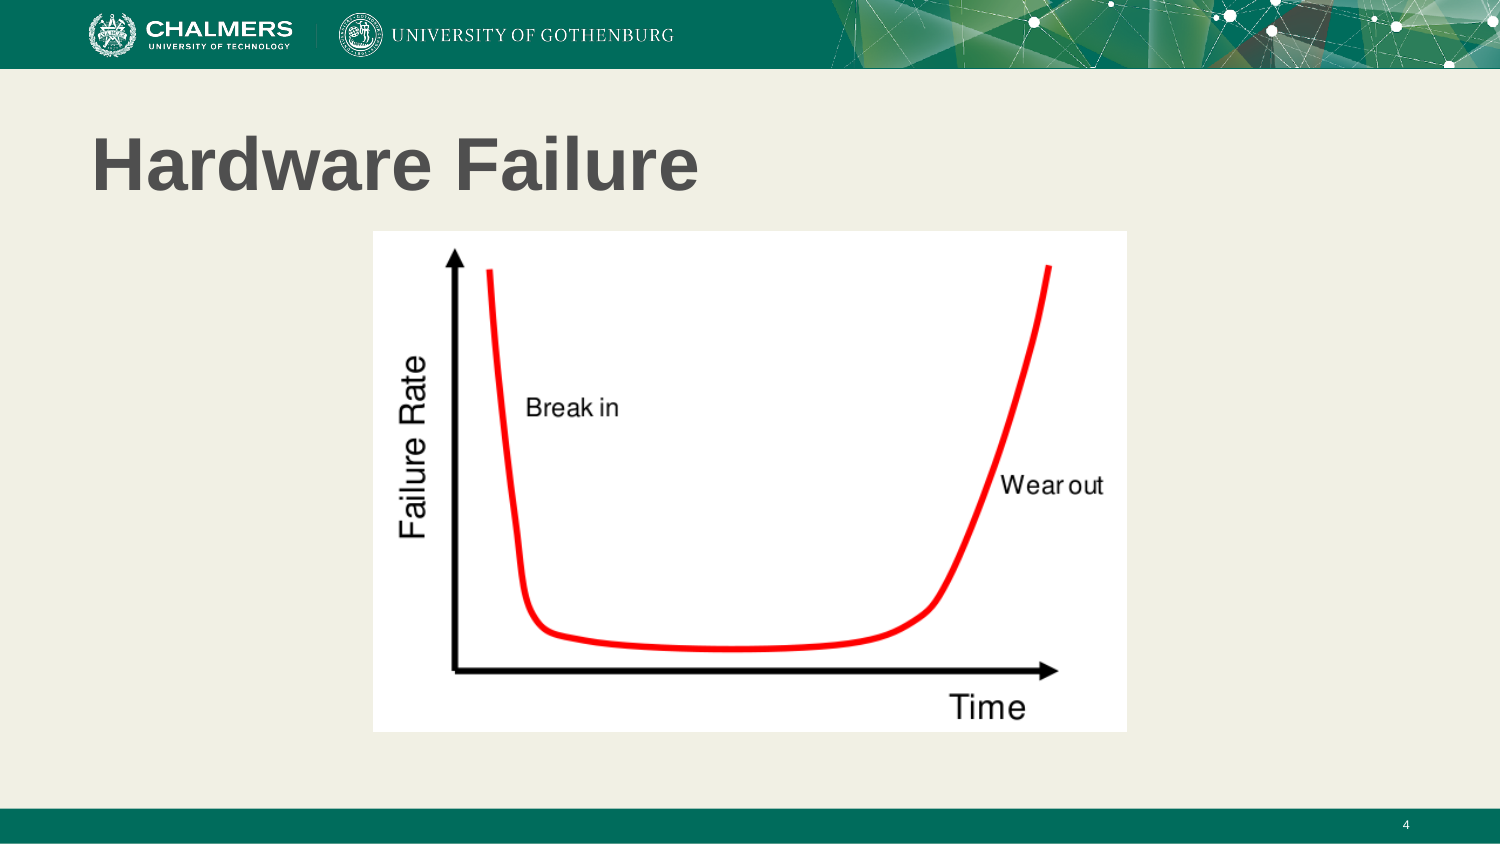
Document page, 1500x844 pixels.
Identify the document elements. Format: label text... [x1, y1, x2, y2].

slide_number ‹#› [1074, 809, 1425, 844]
title Hardware Failure [76, 100, 1425, 211]
picture [64, 0, 696, 85]
picture [759, 0, 1500, 68]
picture [372, 230, 1127, 732]
